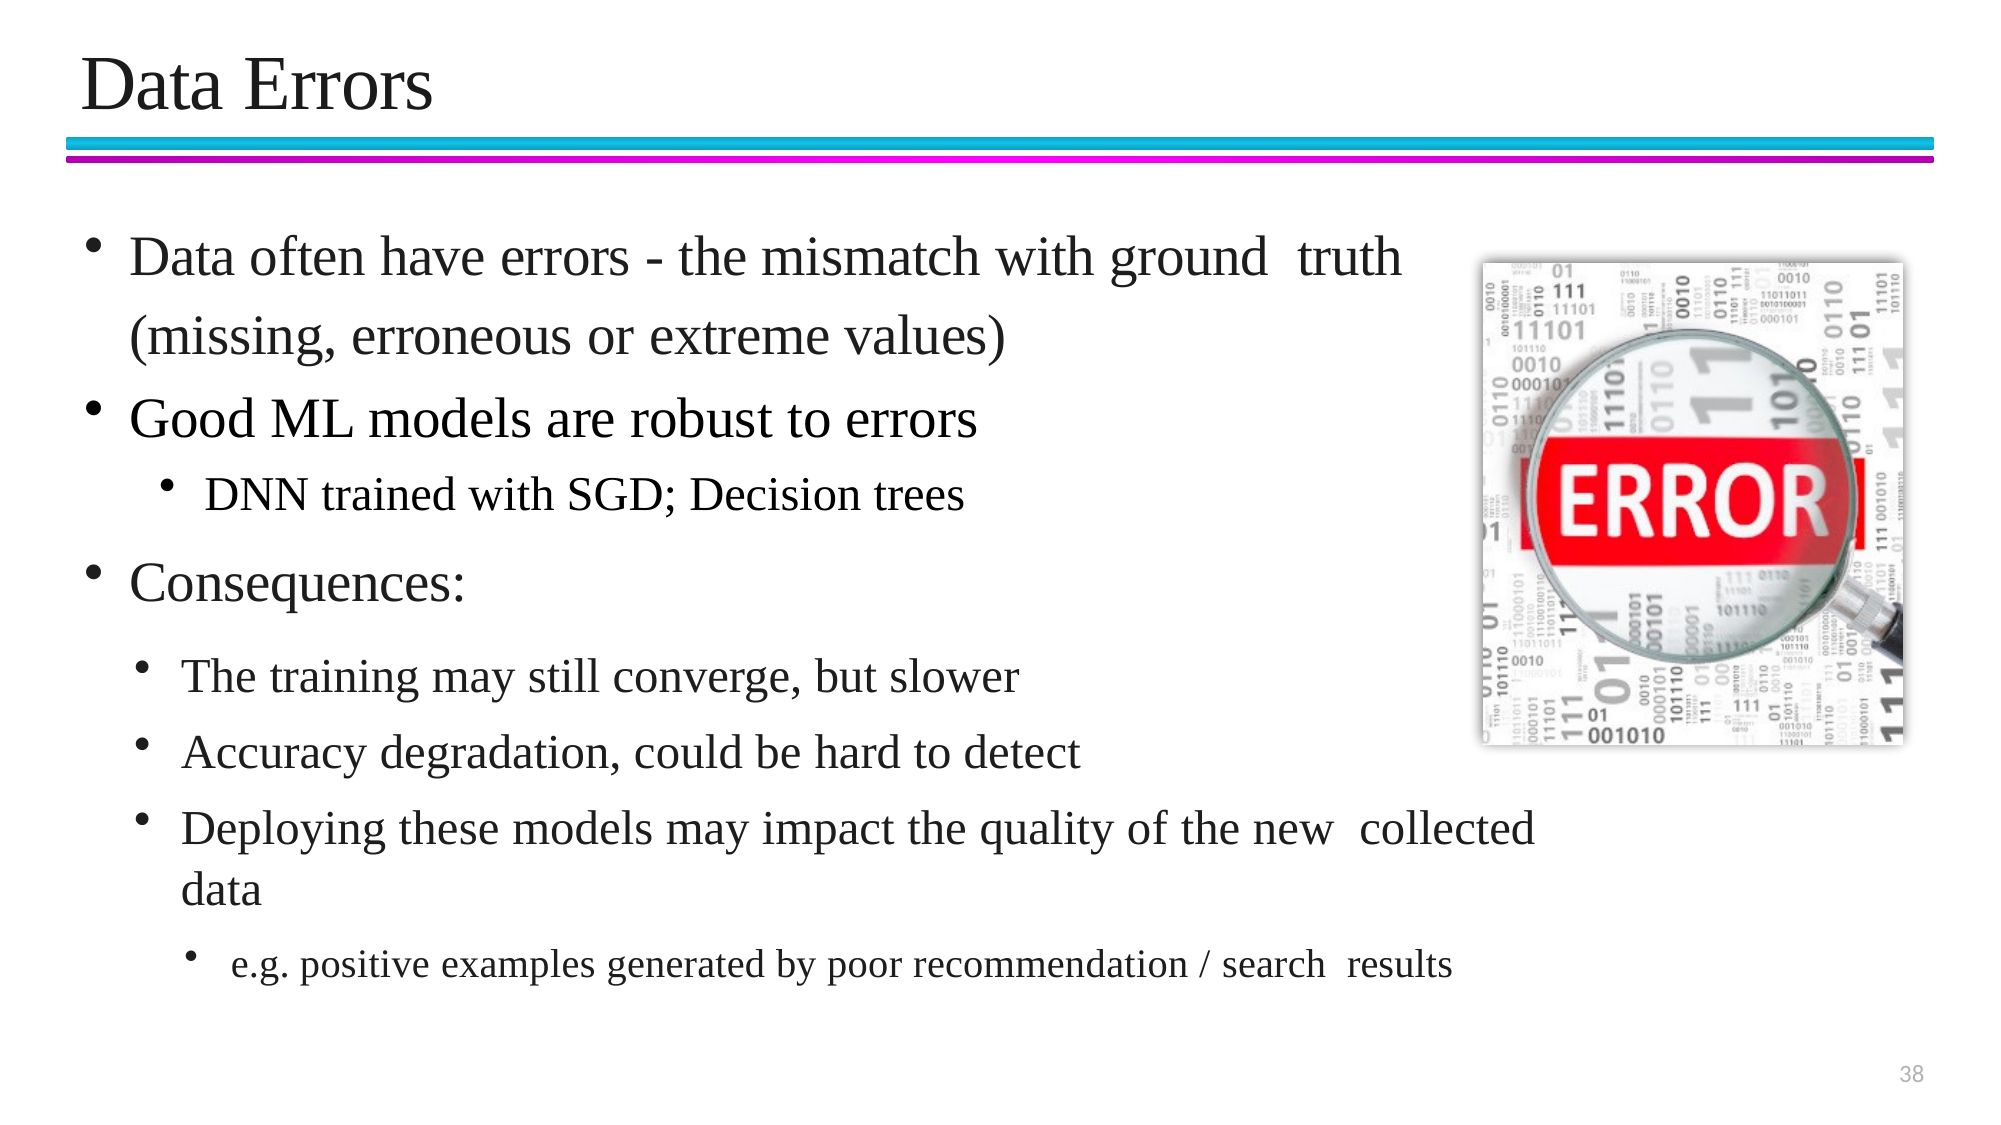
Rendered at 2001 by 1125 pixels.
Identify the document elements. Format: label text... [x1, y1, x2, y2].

slide_number 38 [1474, 1042, 1925, 1103]
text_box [1469, 249, 1917, 759]
title Data Errors [77, 0, 471, 172]
text_box Data often have errors - the mismatch with ground truth (missing, erroneous or extreme values) Good ML models are robust to errors DNN trained with SGD; Decision trees Consequences: The training may still converge, but slower Accuracy degradation, could be hard to detect Deploying these models may impact the quality of the new collected data e.g. positive examples generated by poor recommendation / search results [81, 203, 1634, 986]
